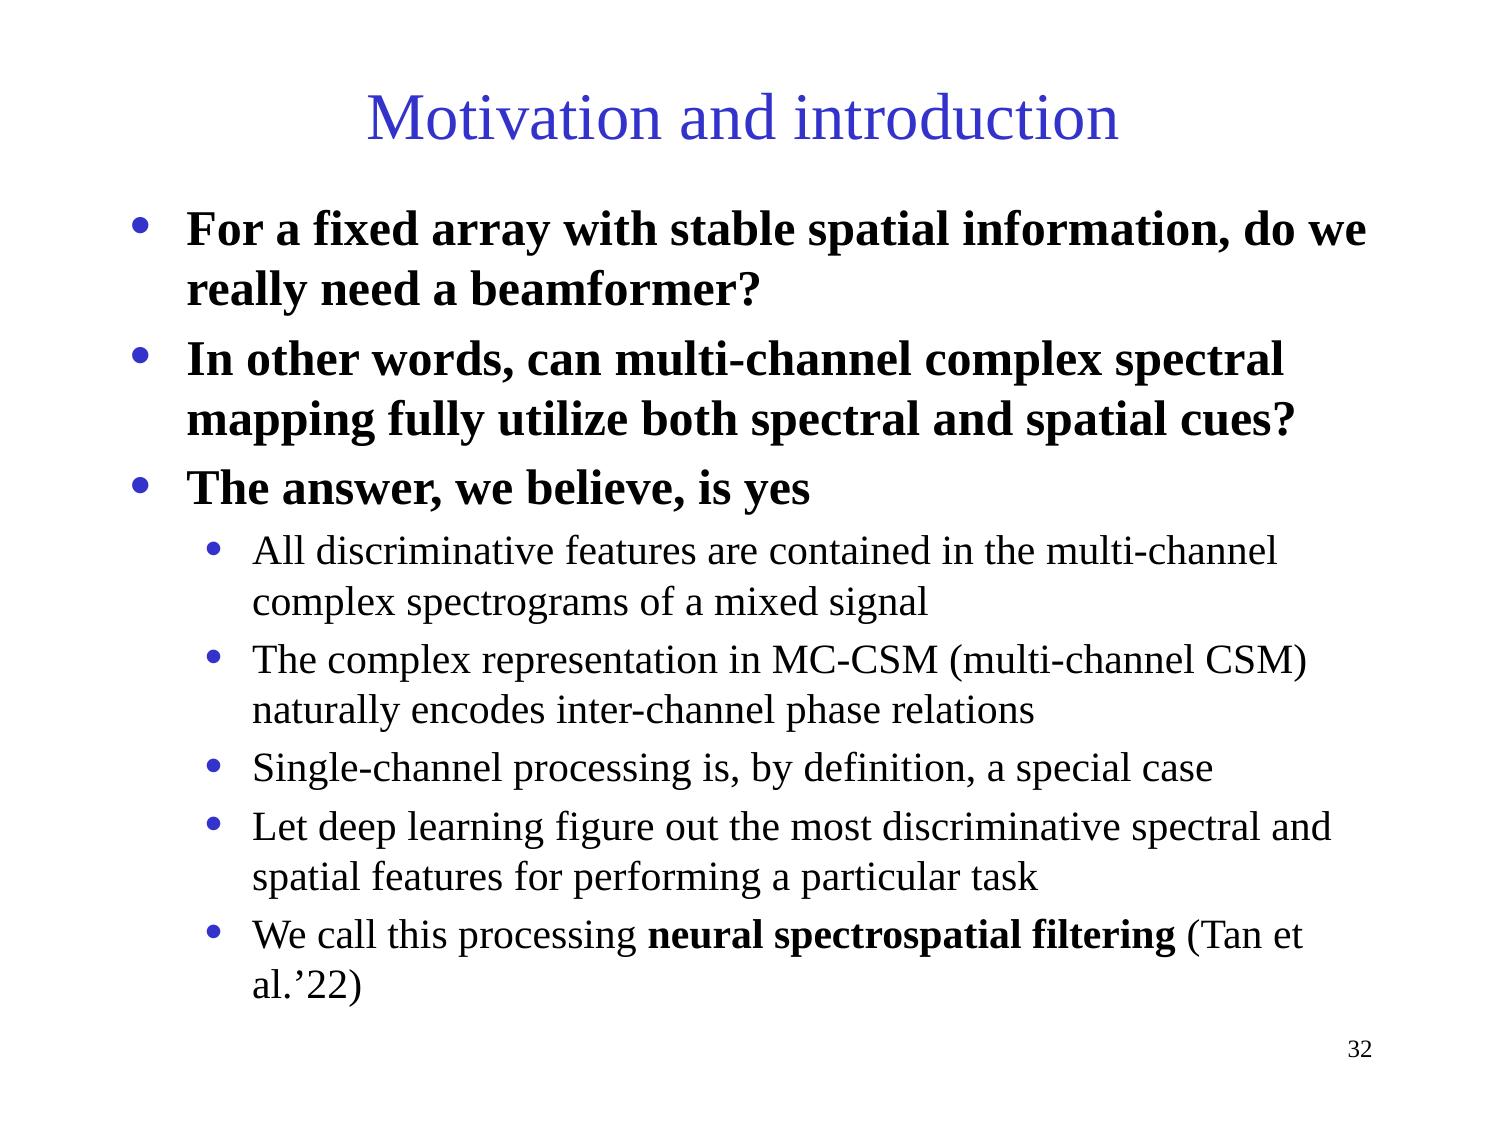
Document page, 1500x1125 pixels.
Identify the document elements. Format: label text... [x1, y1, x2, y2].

title Motivation and introduction [87, 62, 1400, 163]
slide_number 32 [1074, 1024, 1388, 1101]
list For a fixed array with stable spatial information, do we really need a beamformer? In other words, can multi-channel complex spectral mapping fully utilize both spectral and spatial cues? The answer, we believe, is yes All discriminative features are contained in the multi-channel complex spectrograms of a mixed signal The complex representation in MC-CSM (multi-channel CSM) naturally encodes inter-channel phase relations Single-channel processing is, by definition, a special case Let deep learning figure out the most discriminative spectral and spatial features for performing a particular task We call this processing neural spectrospatial filtering (Tan et al.’22) [115, 187, 1385, 1004]
